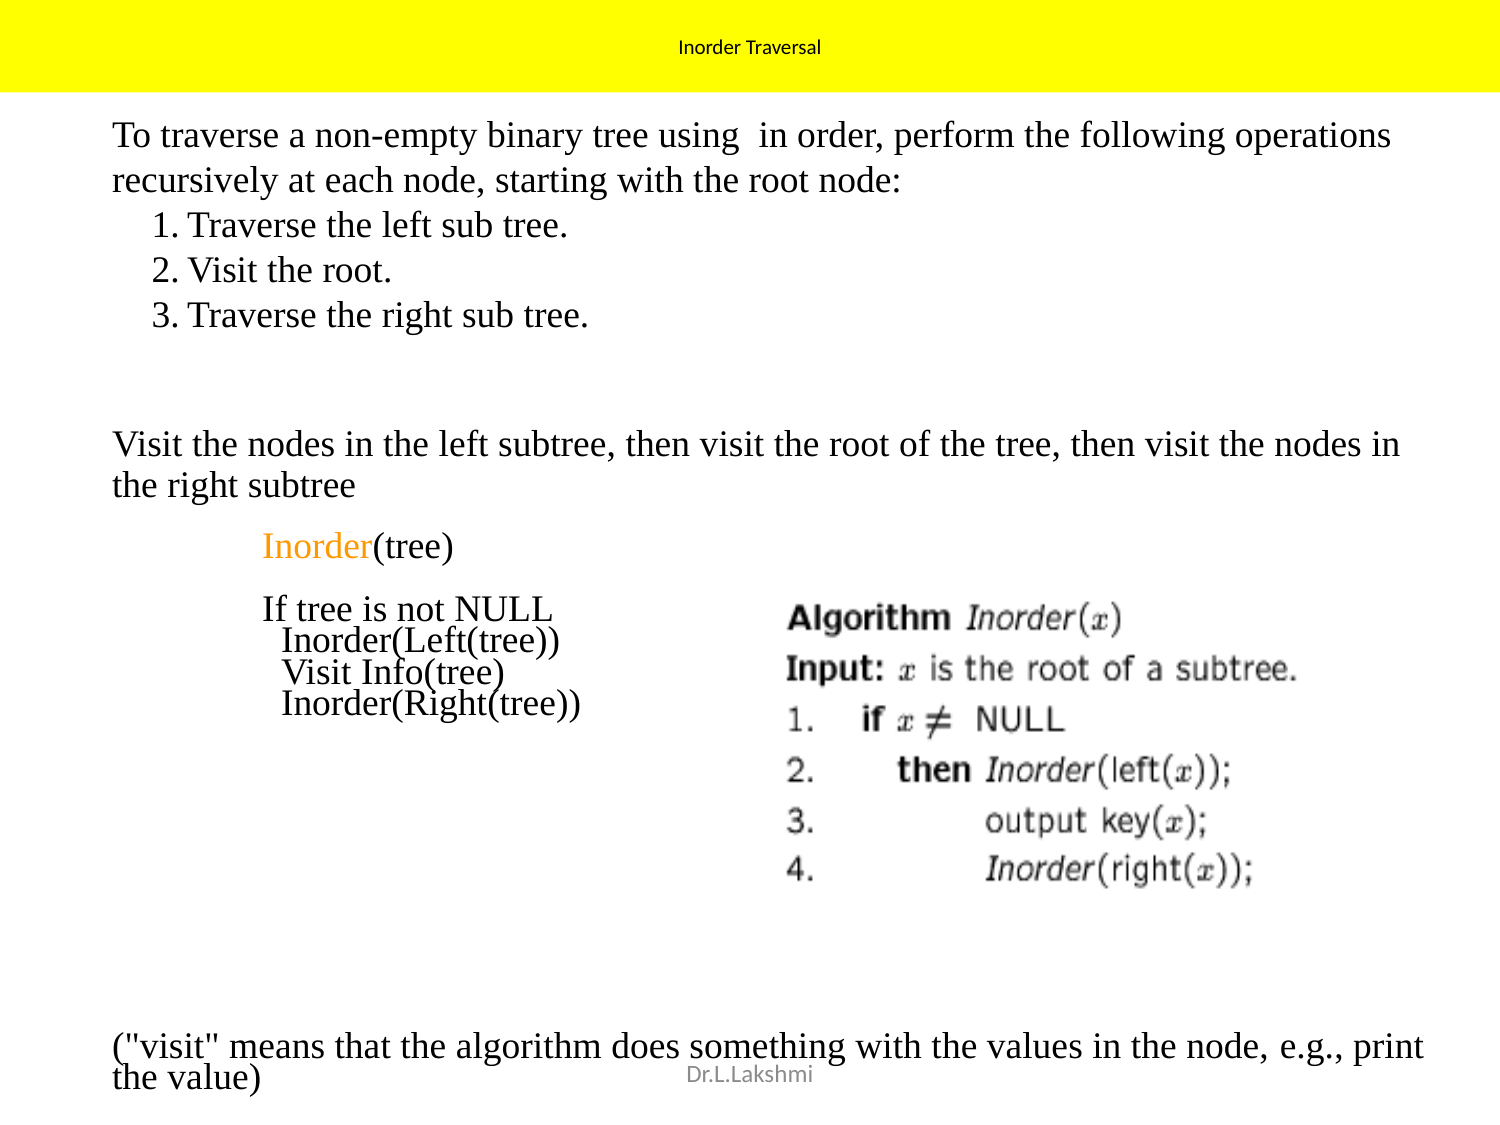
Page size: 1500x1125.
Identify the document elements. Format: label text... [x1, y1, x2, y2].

text_box To traverse a non-empty binary tree using in order, perform the following operations recursively at each node, starting with the root node: Traverse the left sub tree. Visit the root. Traverse the right sub tree. Visit the nodes in the left subtree, then visit the root of the tree, then visit the nodes in the right subtree Inorder(tree) If tree is not NULL Inorder(Left(tree)) Visit Info(tree) Inorder(Right(tree)) ("visit" means that the algorithm does something with the values in the node, e.g., print the value) [97, 102, 1448, 1120]
title Inorder Traversal [0, 0, 1500, 93]
picture [752, 589, 1353, 932]
footer Dr.L.Lakshmi [512, 1042, 988, 1103]
